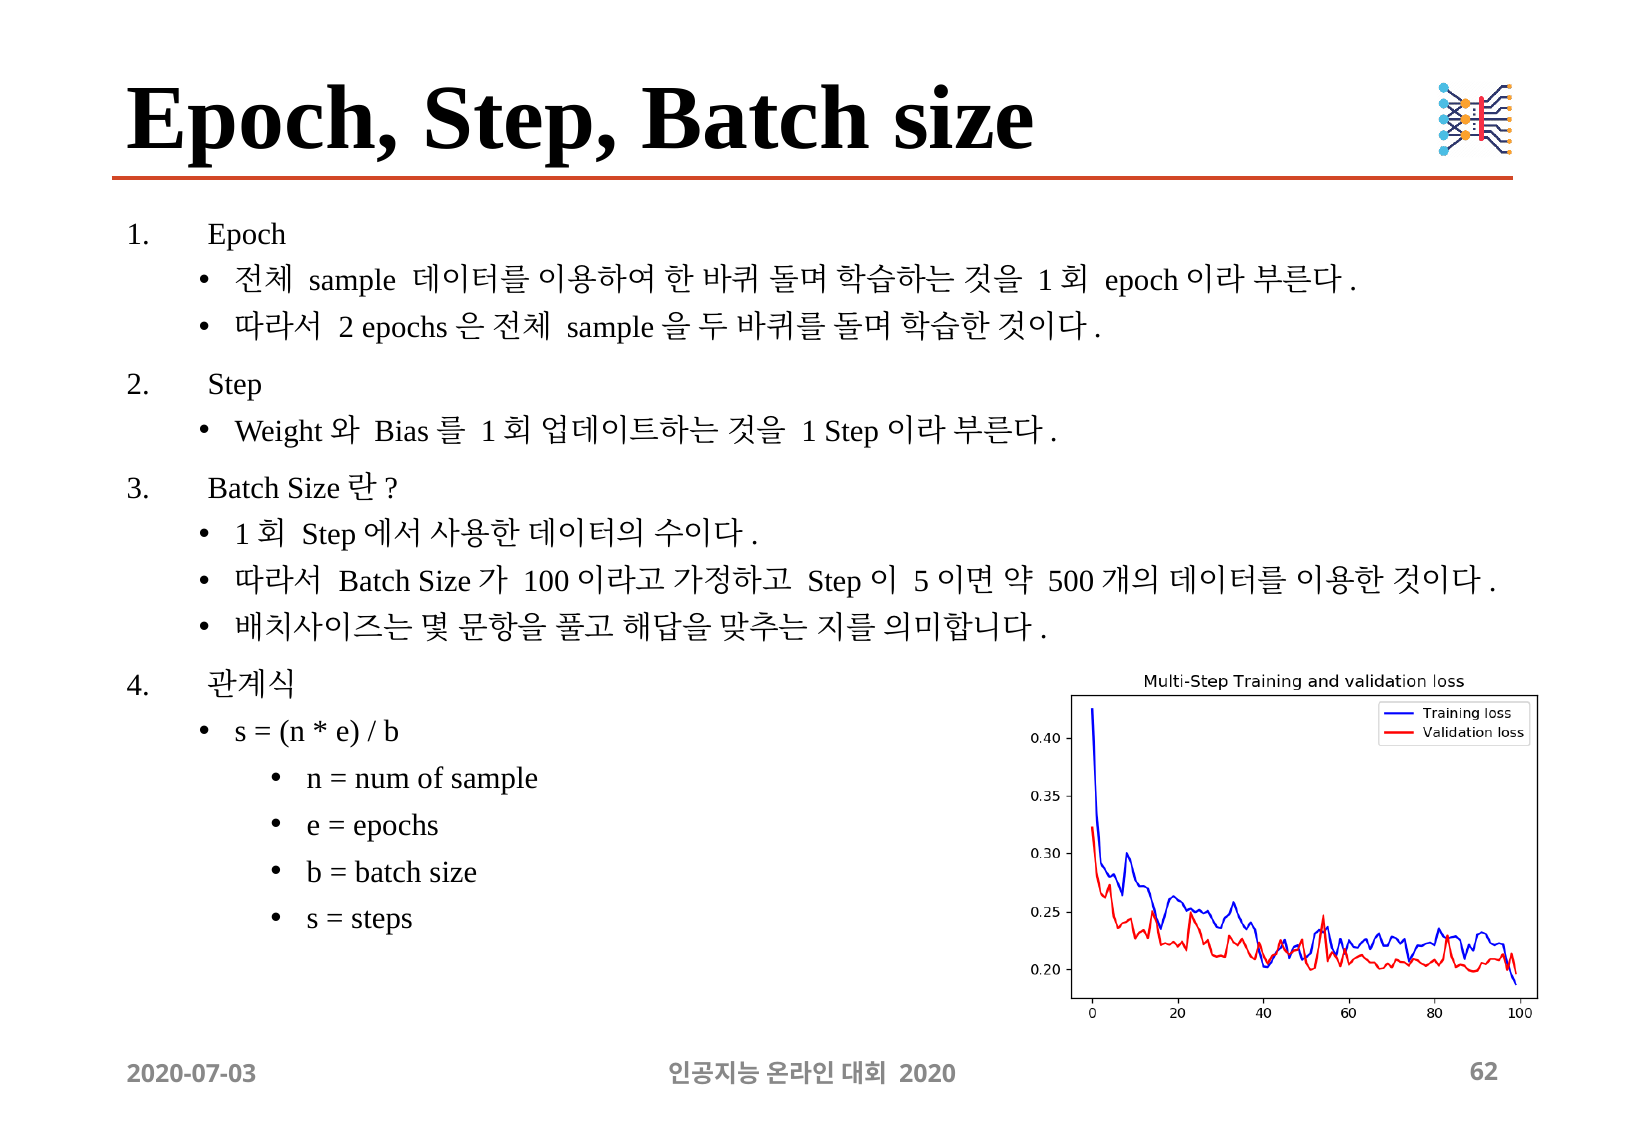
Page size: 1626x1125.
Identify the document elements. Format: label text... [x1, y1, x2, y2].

footer 인공지능 온라인 대회 2020 [538, 1042, 1087, 1103]
slide_number ‹#› [1433, 1042, 1514, 1103]
picture [1436, 80, 1514, 158]
list Epoch 전체 sample 데이터를 이용하여 한 바퀴 돌며 학습하는 것을 1회 epoch이라 부른다. 따라서 2 epochs은 전체 sample을 두 바퀴를 돌며 학습한 것이다. ​Step Weight와 Bias를 1회 업데이트하는 것을 1 Step이라 부른다. ​Batch Size란? 1회 Step에서 사용한 데이터의 수이다. 따라서 Batch Size가 100이라고 가정하고 Step이 5이면 약 500개의 데이터를 이용한 것이다. 배치사이즈는 몇 문항을 풀고 해답을 맞추는 지를 의미합니다. 관계식 s = (n * e) / b​ n = num of sample e = epochs b = batch size s = steps [111, 205, 1514, 962]
picture [1019, 663, 1546, 1030]
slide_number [111, 1042, 303, 1103]
title Epoch, Step, Batch size [111, 59, 1514, 179]
